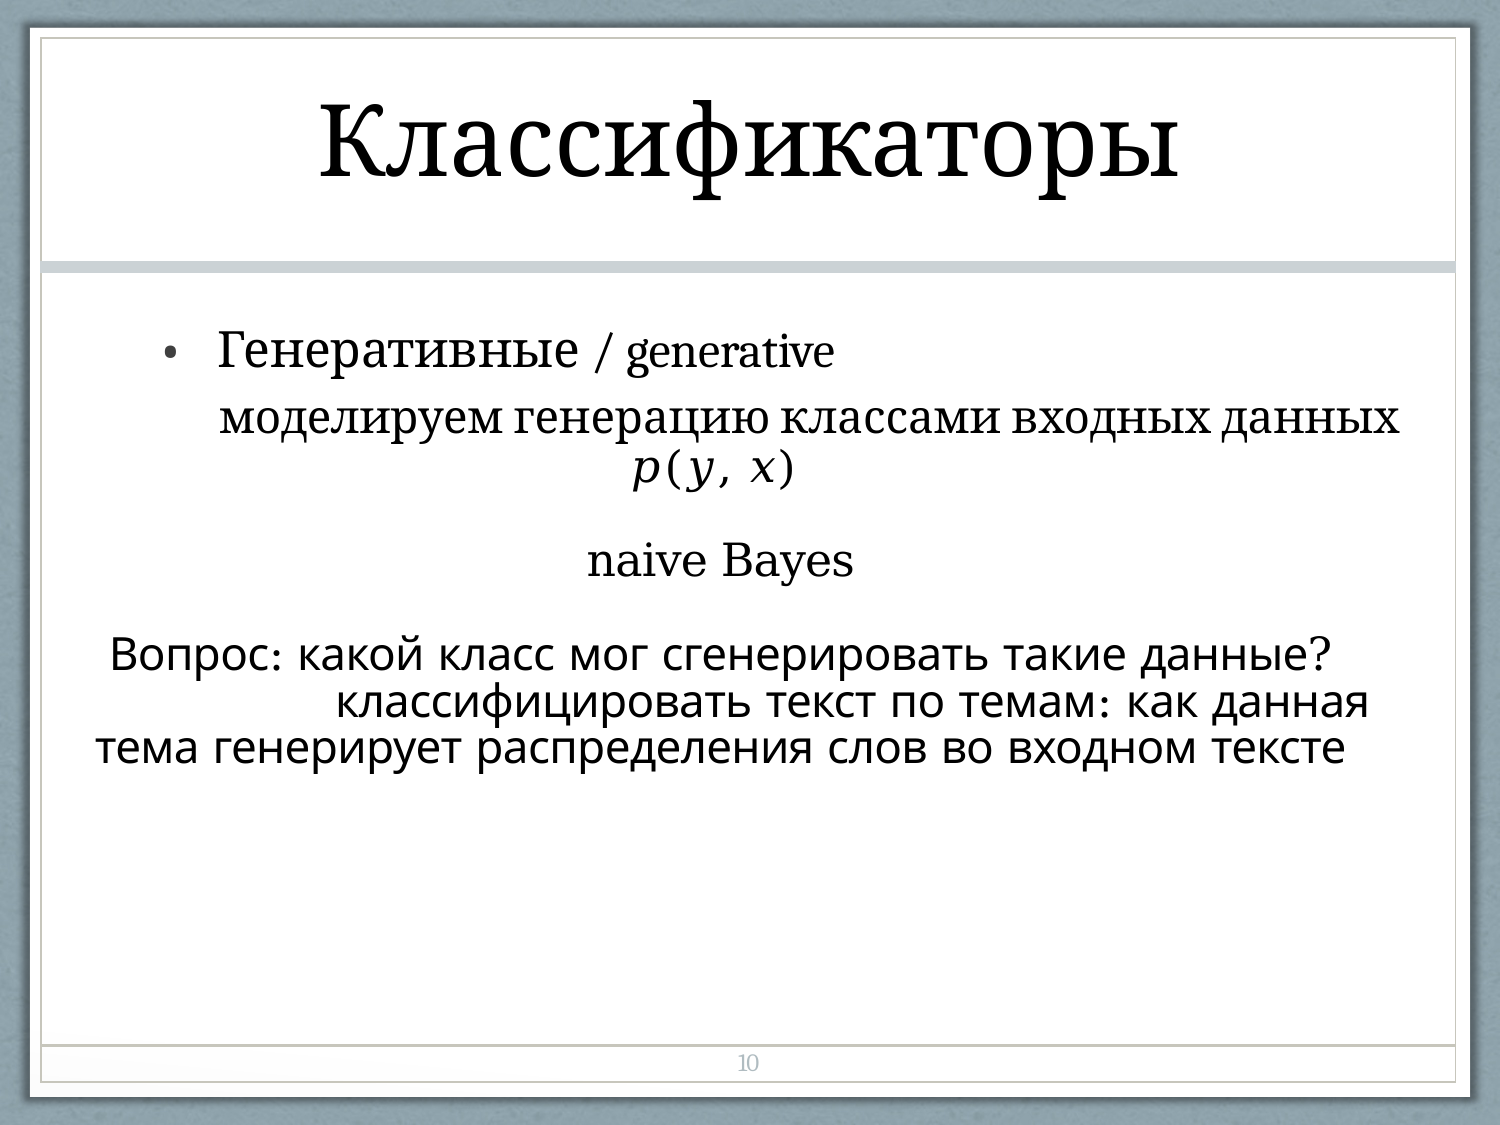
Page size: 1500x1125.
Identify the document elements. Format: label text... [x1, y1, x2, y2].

table_cell Генеративные / generative моделируем генерацию классами входных данных 𝑝(𝑦, 𝑥) naive Bayes Вопрос: какой класс мог сгенерировать такие данные? классифицировать текст по темам: как данная тема генерирует распределения слов во входном тексте [42, 273, 1455, 1044]
table_cell 10 [42, 1047, 1455, 1081]
picture [0, 0, 1500, 1125]
table_header Классификаторы [42, 39, 1455, 261]
